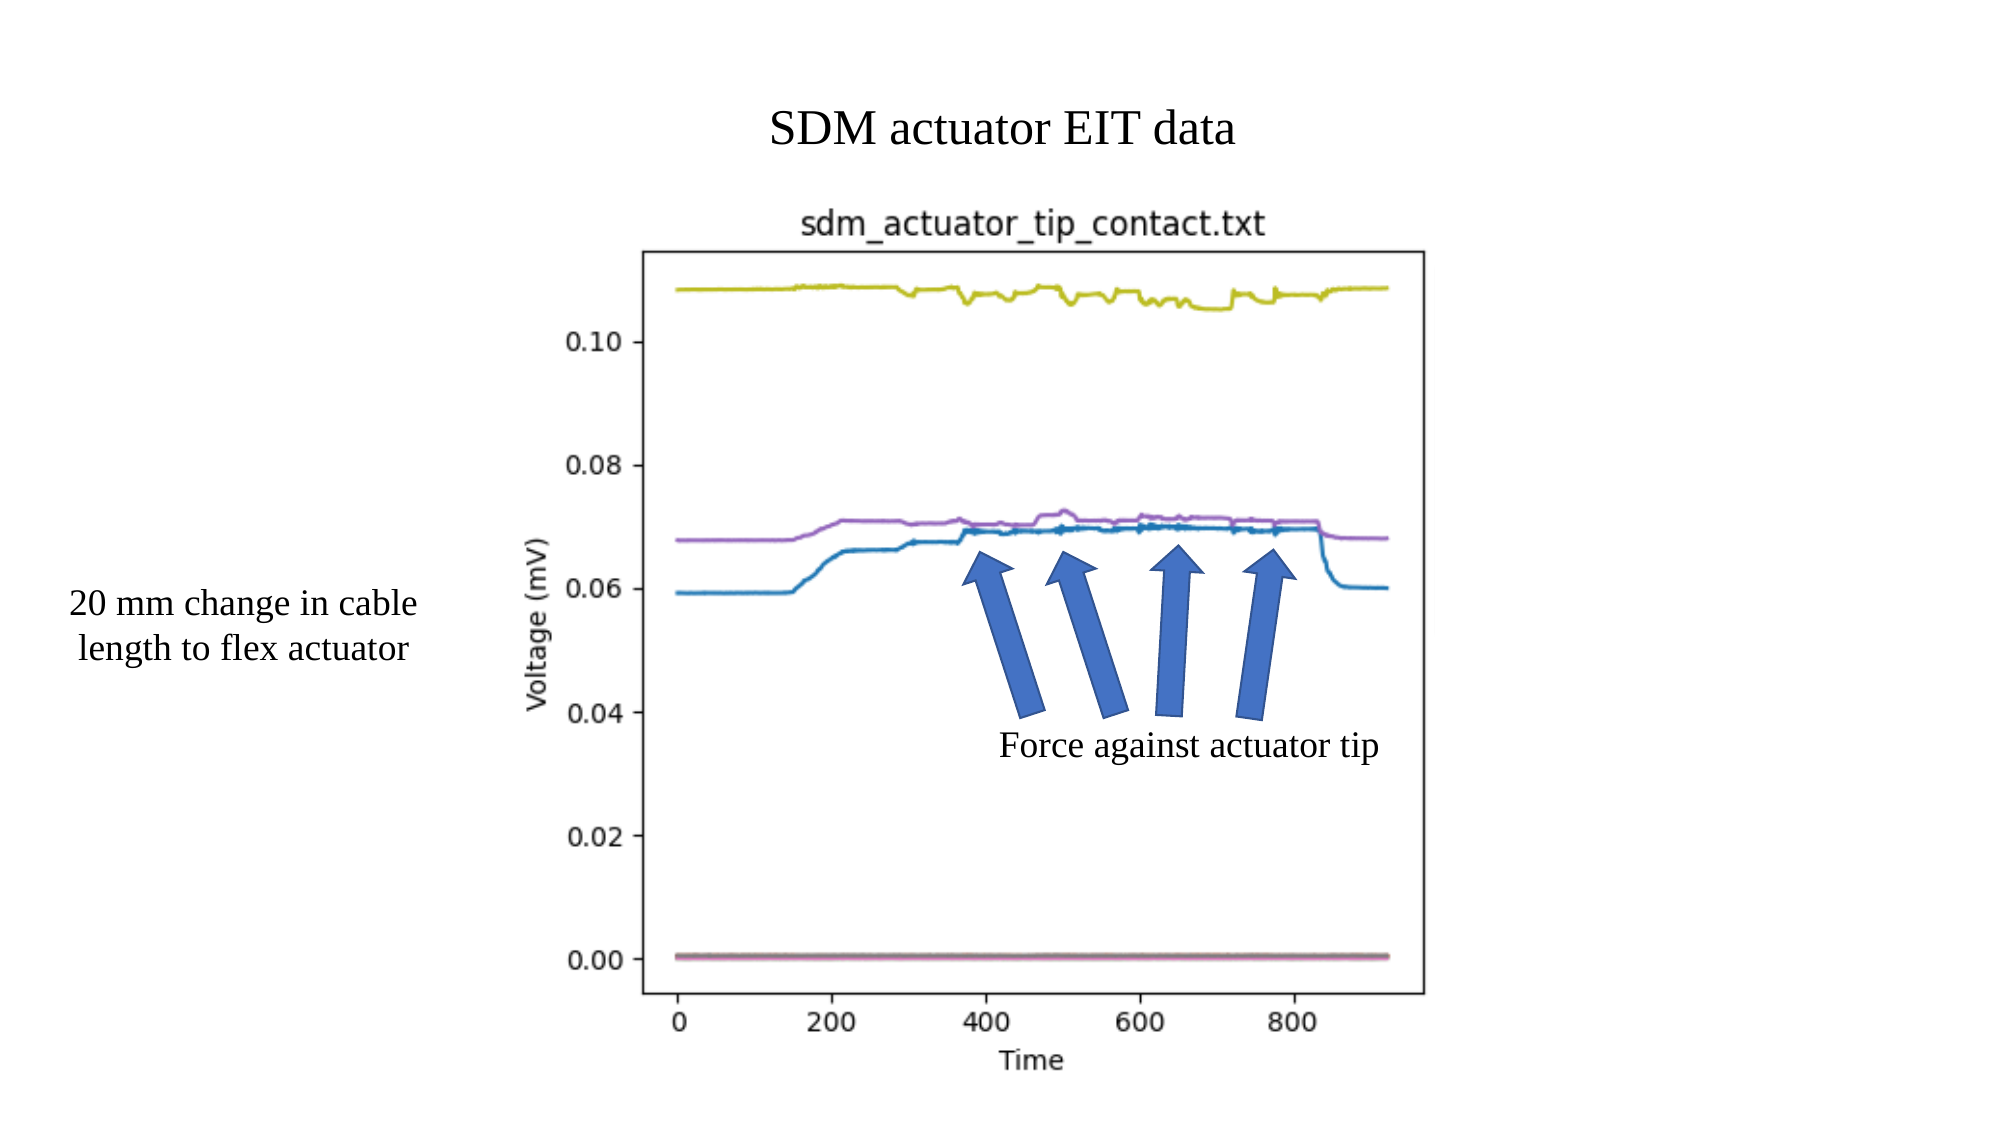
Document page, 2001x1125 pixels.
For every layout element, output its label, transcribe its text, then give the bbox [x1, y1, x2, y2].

picture [497, 180, 1435, 1105]
text_box SDM actuator EIT data [753, 87, 1284, 163]
text_box 20 mm change in cable length to flex actuator [32, 571, 455, 676]
